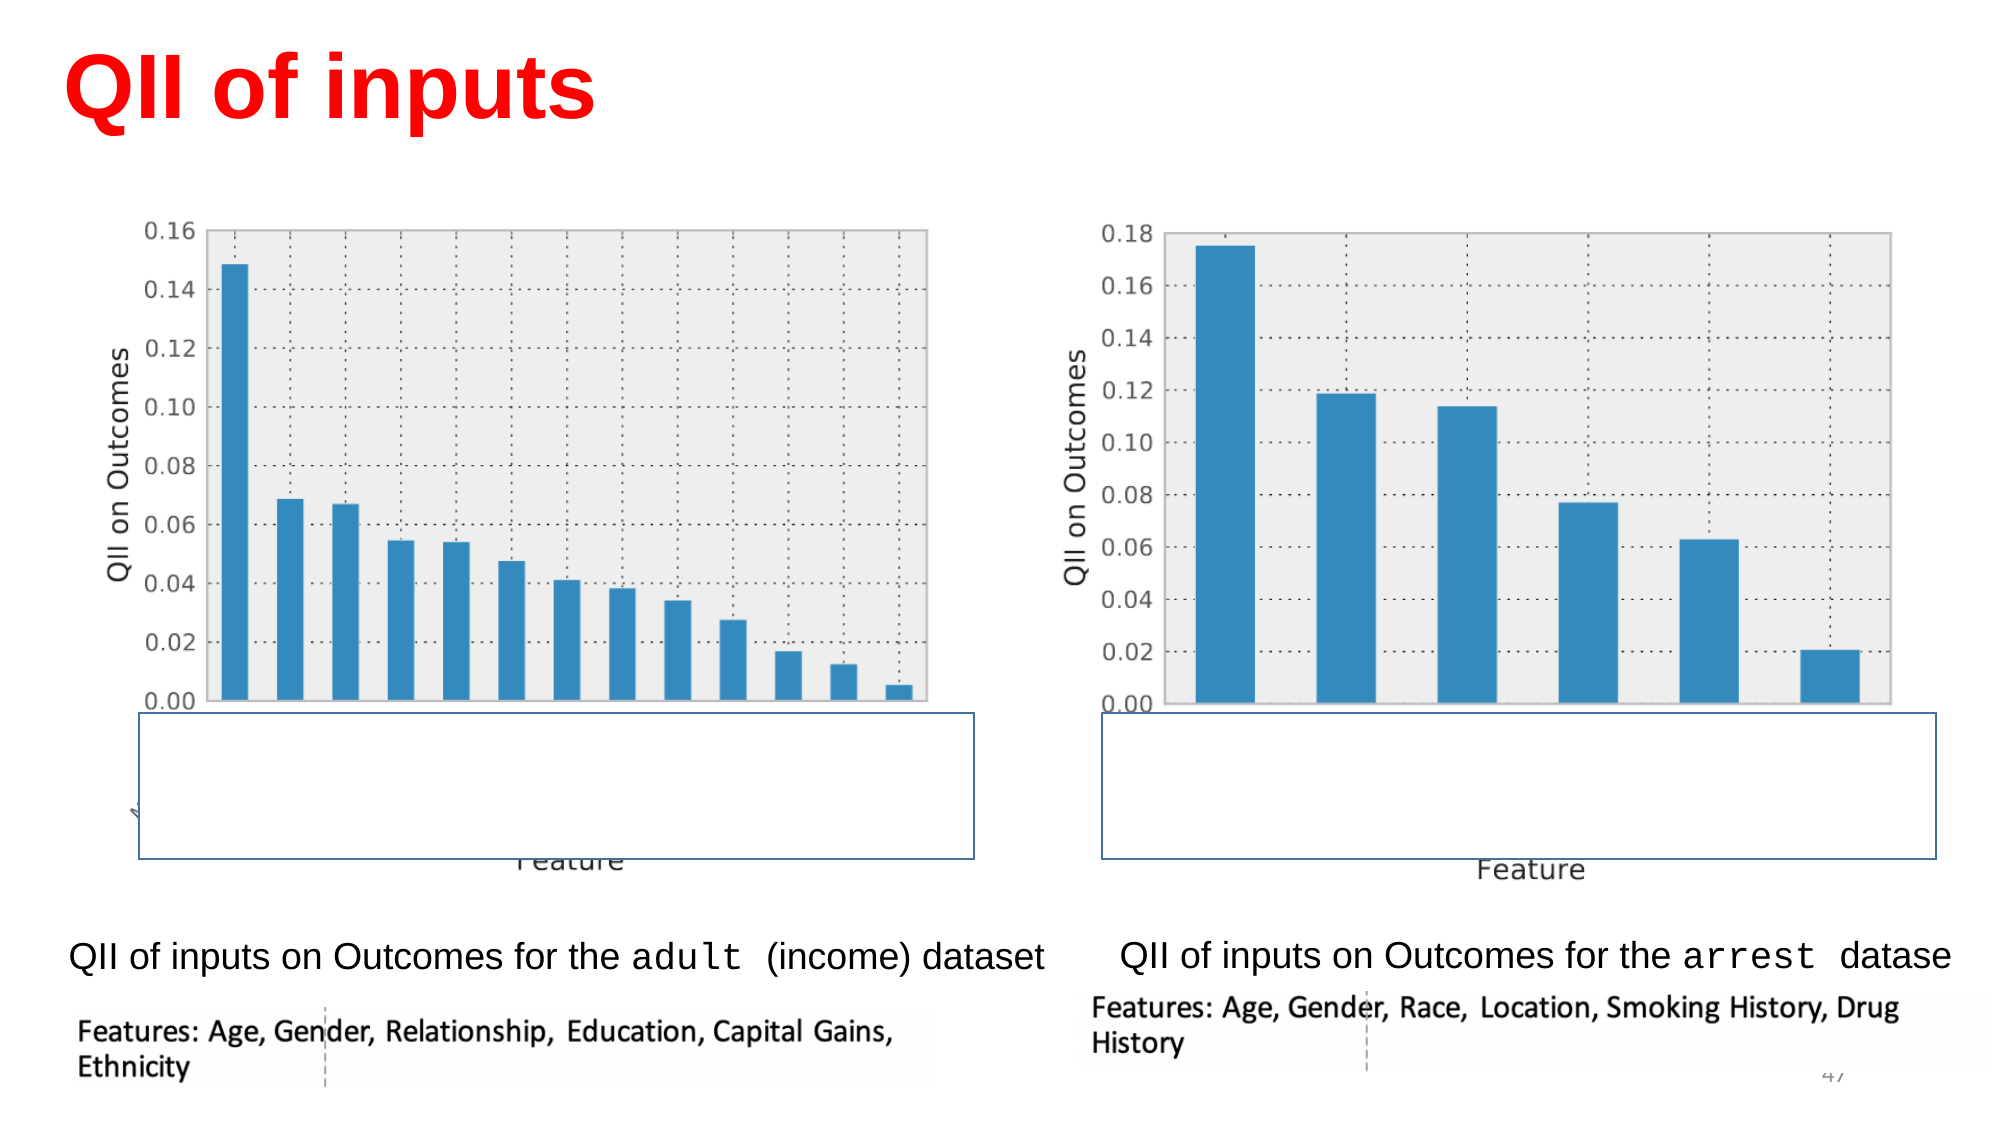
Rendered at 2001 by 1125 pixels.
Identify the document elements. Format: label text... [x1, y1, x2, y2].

title QII of inputs [48, 27, 1774, 150]
picture [48, 174, 994, 903]
slide_number 47 [1412, 1073, 1863, 1103]
text_box QII of inputs on Outcomes for the adult (income) dataset [53, 924, 1060, 985]
text_box QII of inputs on Outcomes for the arrest datase [1104, 923, 1967, 983]
picture [1033, 174, 1937, 903]
picture [74, 1007, 935, 1089]
picture [1078, 991, 1987, 1073]
